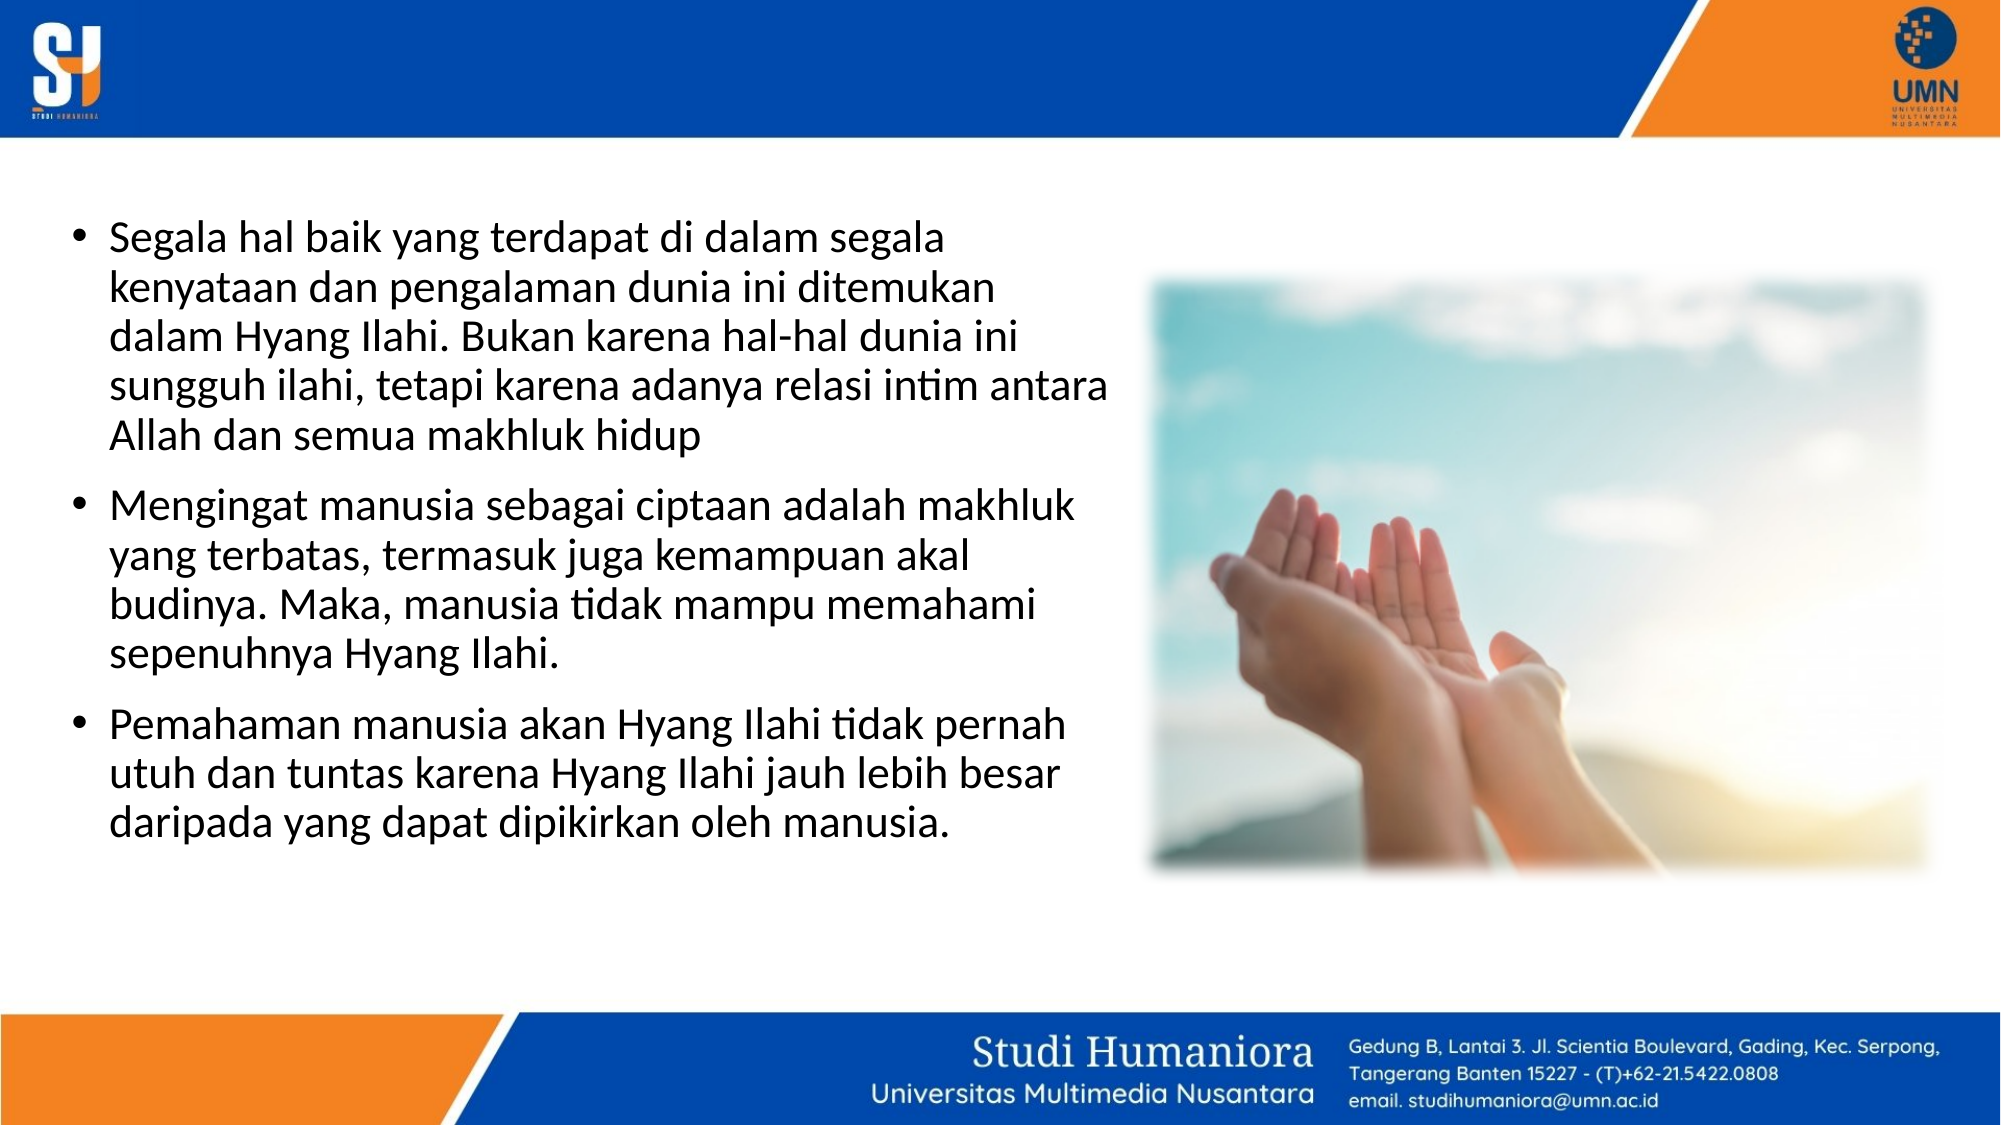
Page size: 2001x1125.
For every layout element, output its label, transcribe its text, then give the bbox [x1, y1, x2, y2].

list Segala hal baik yang terdapat di dalam segala kenyataan dan pengalaman dunia ini ditemukan dalam Hyang Ilahi. Bukan karena hal-hal dunia ini sungguh ilahi, tetapi karena adanya relasi intim antara Allah dan semua makhluk hidup Mengingat manusia sebagai ciptaan adalah makhluk yang terbatas, termasuk juga kemampuan akal budinya. Maka, manusia tidak mampu memahami sepenuhnya Hyang Ilahi. Pemahaman manusia akan Hyang Ilahi tidak pernah utuh dan tuntas karena Hyang Ilahi jauh lebih besar daripada yang dapat dipikirkan oleh manusia. [56, 205, 1136, 920]
picture [0, 0, 2001, 1125]
